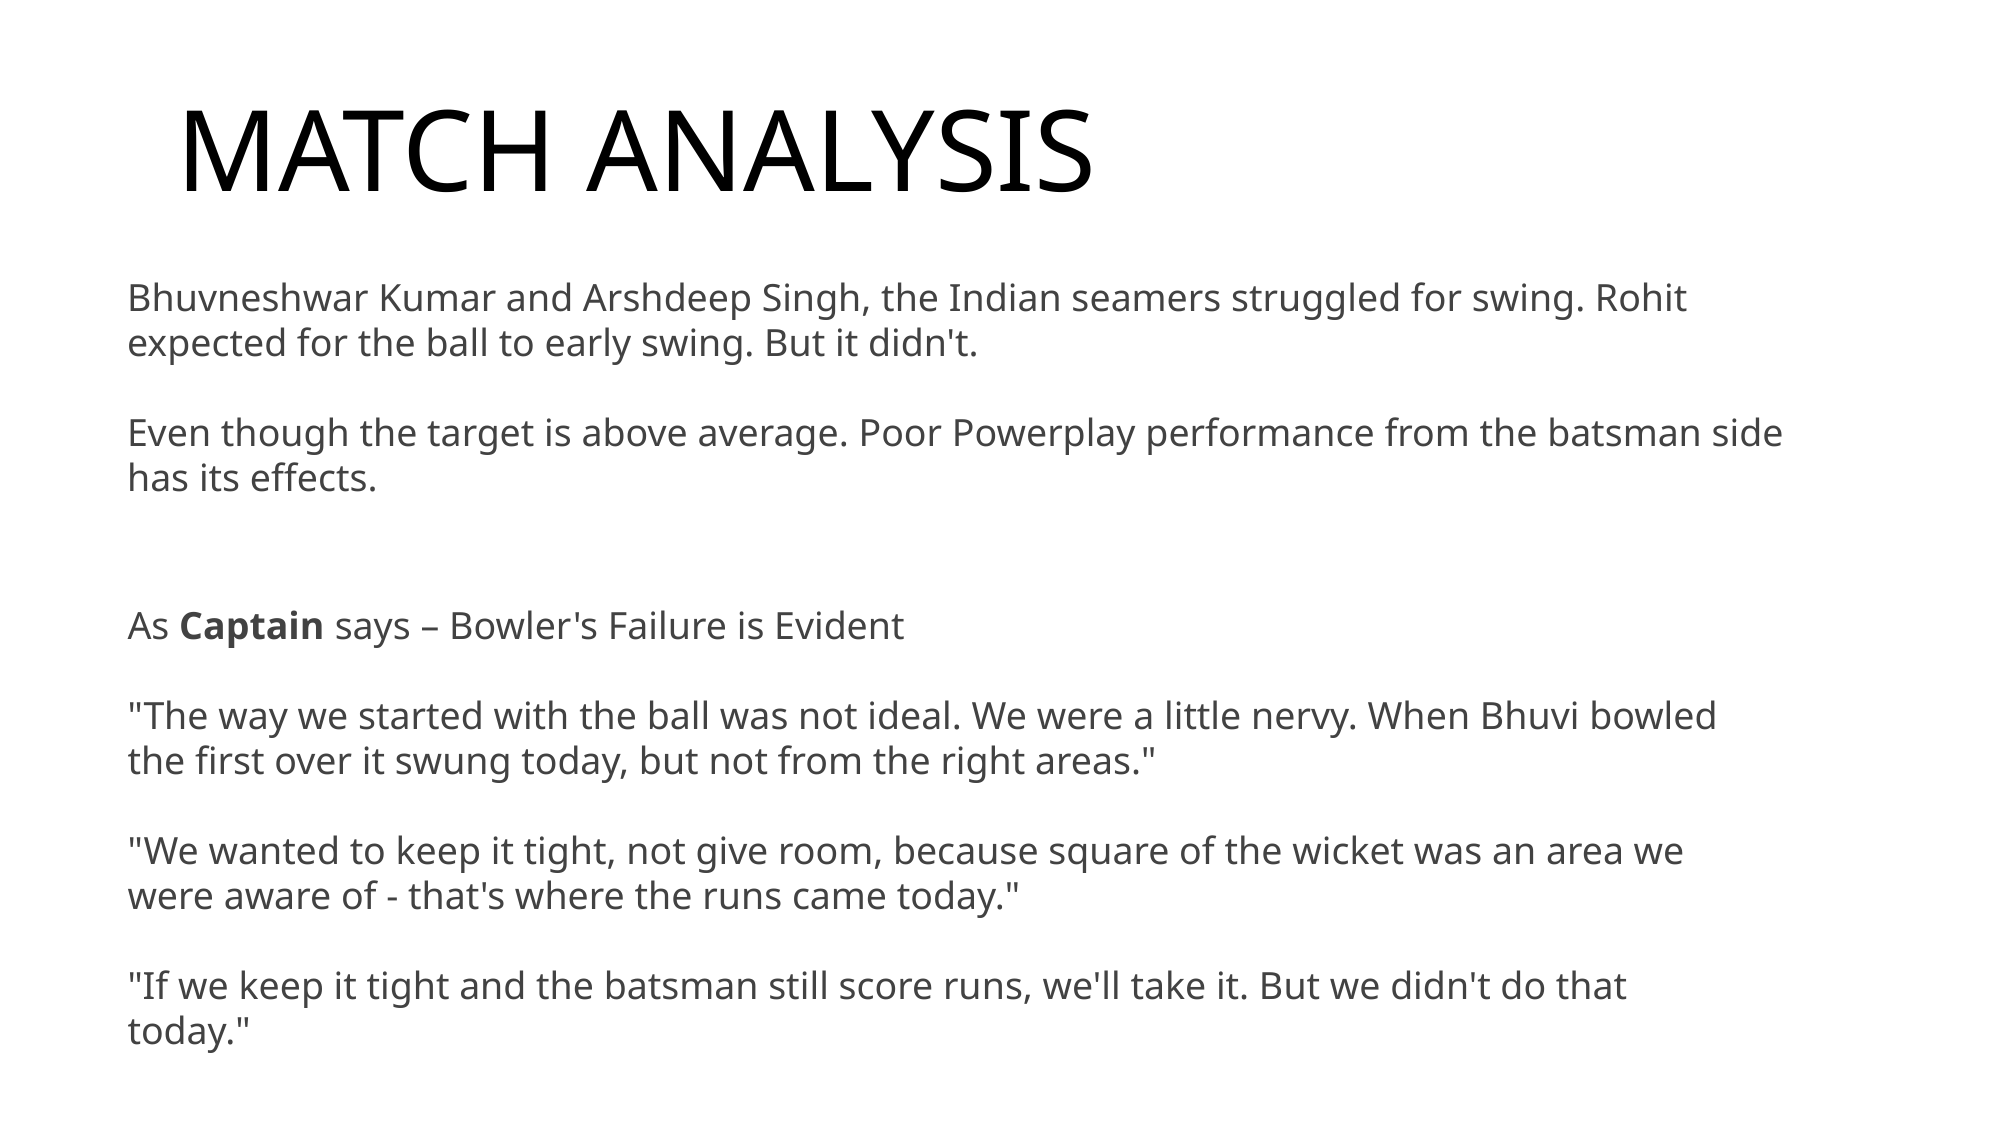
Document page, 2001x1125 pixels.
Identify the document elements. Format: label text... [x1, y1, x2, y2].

text_box As Captain says – Bowler's Failure is Evident "The way we started with the ball was not ideal. We were a little nervy. When Bhuvi bowled the first over it swung today, but not from the right areas." "We wanted to keep it tight, not give room, because square of the wicket was an area we were aware of - that's where the runs came today." "If we keep it tight and the batsman still score runs, we'll take it. But we didn't do that today." [112, 594, 1738, 1060]
text_box MATCH ANALYSIS [0, 5, 1602, 224]
text_box Bhuvneshwar Kumar and Arshdeep Singh, the Indian seamers struggled for swing. Rohit expected for the ball to early swing. But it didn't. Even though the target is above average. Poor Powerplay performance from the batsman side has its effects. [112, 266, 1810, 507]
